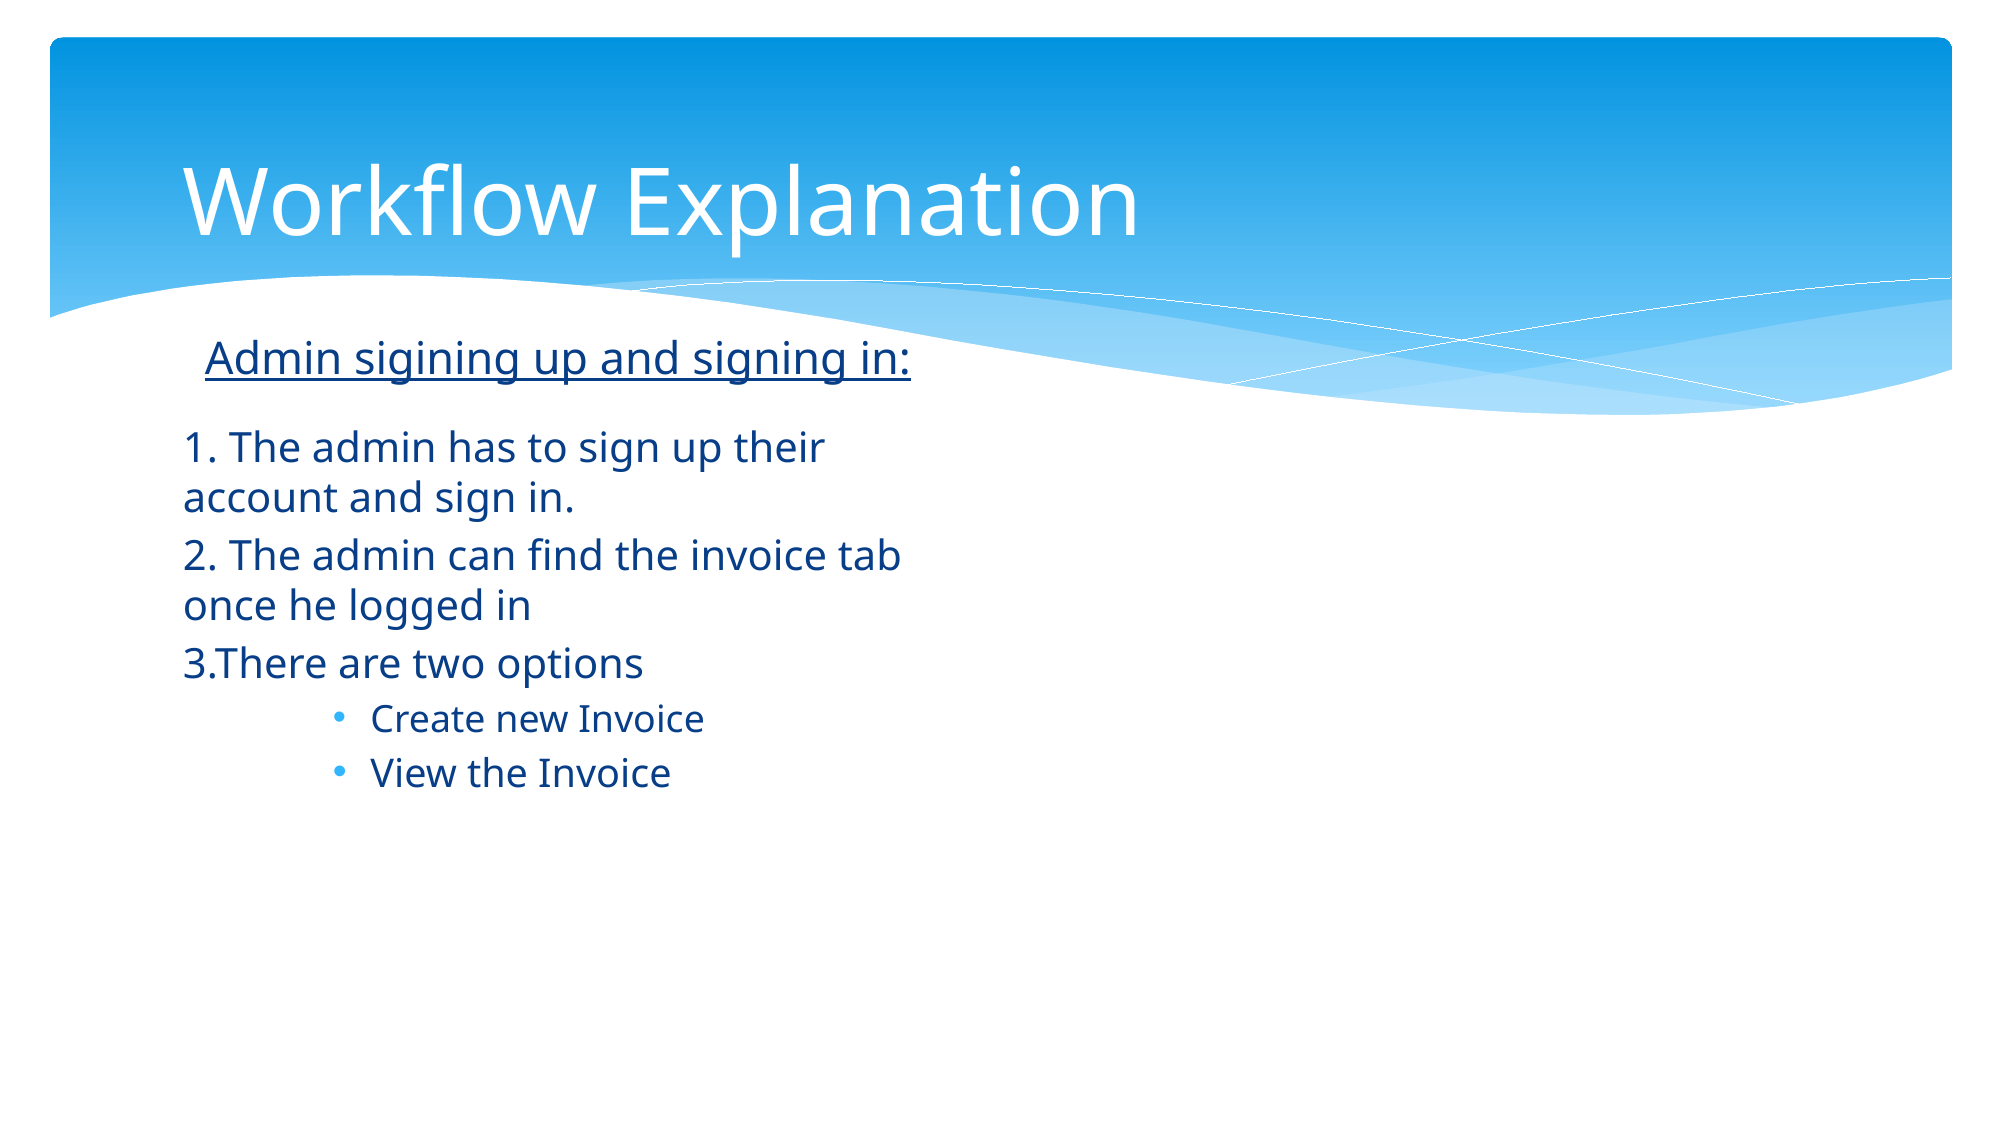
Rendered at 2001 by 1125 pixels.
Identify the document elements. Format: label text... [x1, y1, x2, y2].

list 1. The admin has to sign up their account and sign in. 2. The admin can find the invoice tab once he logged in 3.There are two options Create new Invoice View the Invoice [168, 412, 948, 961]
list Admin sigining up and signing in: [168, 315, 948, 398]
title Workflow Explanation [168, 96, 1763, 301]
